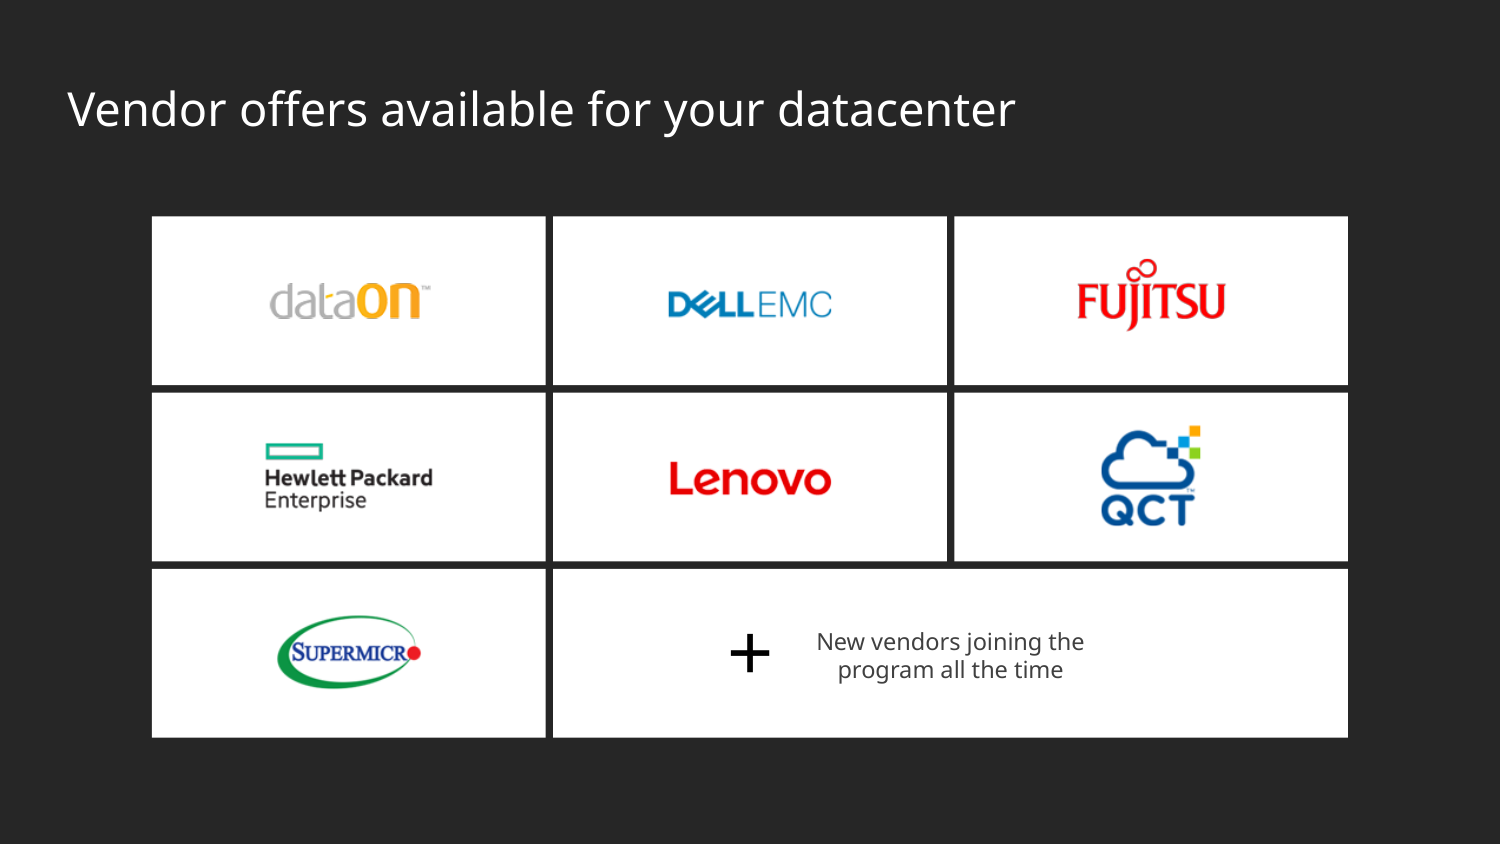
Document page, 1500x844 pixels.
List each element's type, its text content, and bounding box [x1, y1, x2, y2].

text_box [954, 391, 1349, 563]
picture [727, 630, 773, 676]
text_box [151, 567, 546, 739]
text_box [954, 213, 1349, 386]
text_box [151, 215, 546, 387]
text_box [552, 568, 1349, 739]
text_box Vendor offers available for your datacenter [52, 71, 1032, 143]
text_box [151, 391, 546, 563]
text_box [553, 215, 947, 387]
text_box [553, 391, 947, 563]
text_box New vendors joining the program all the time [795, 619, 1106, 691]
